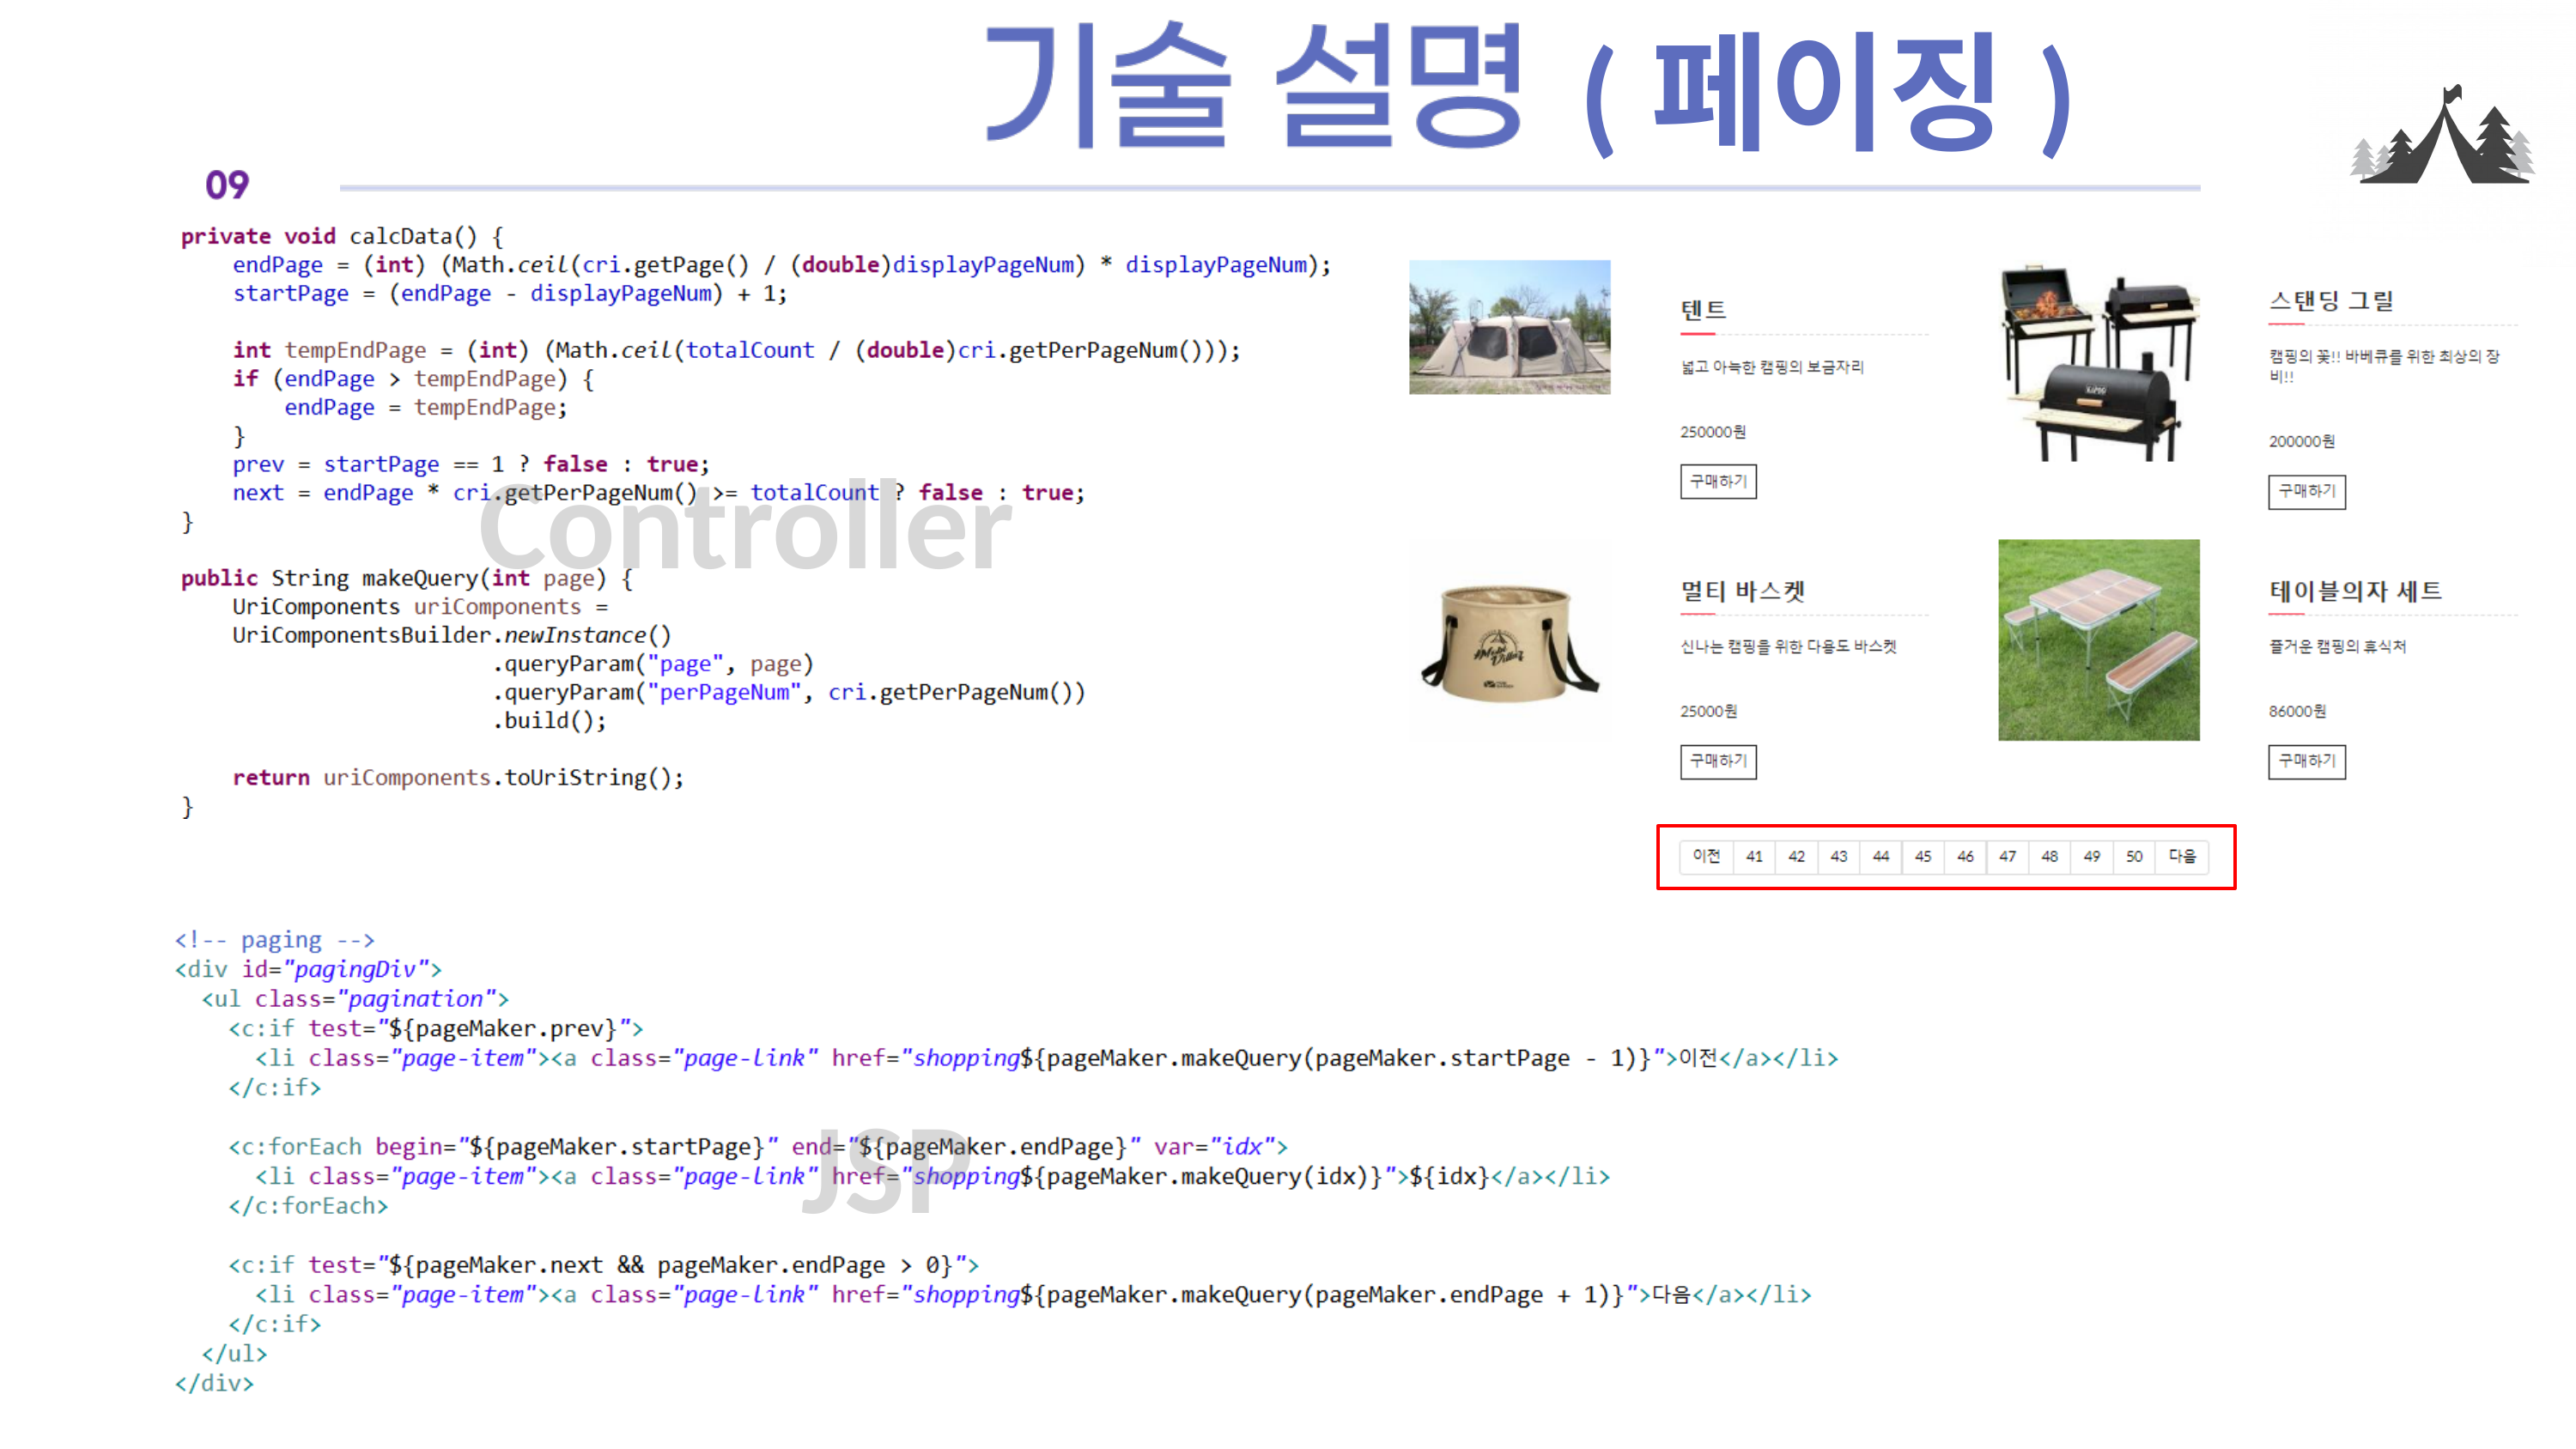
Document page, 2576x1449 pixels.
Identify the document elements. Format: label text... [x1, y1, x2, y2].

picture [162, 926, 1856, 1397]
picture [160, 0, 1586, 819]
text_box [1656, 887, 2237, 890]
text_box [340, 180, 848, 197]
picture [1383, 0, 2576, 882]
text_box (페이징) [1589, 5, 2245, 173]
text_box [1589, 180, 2202, 197]
